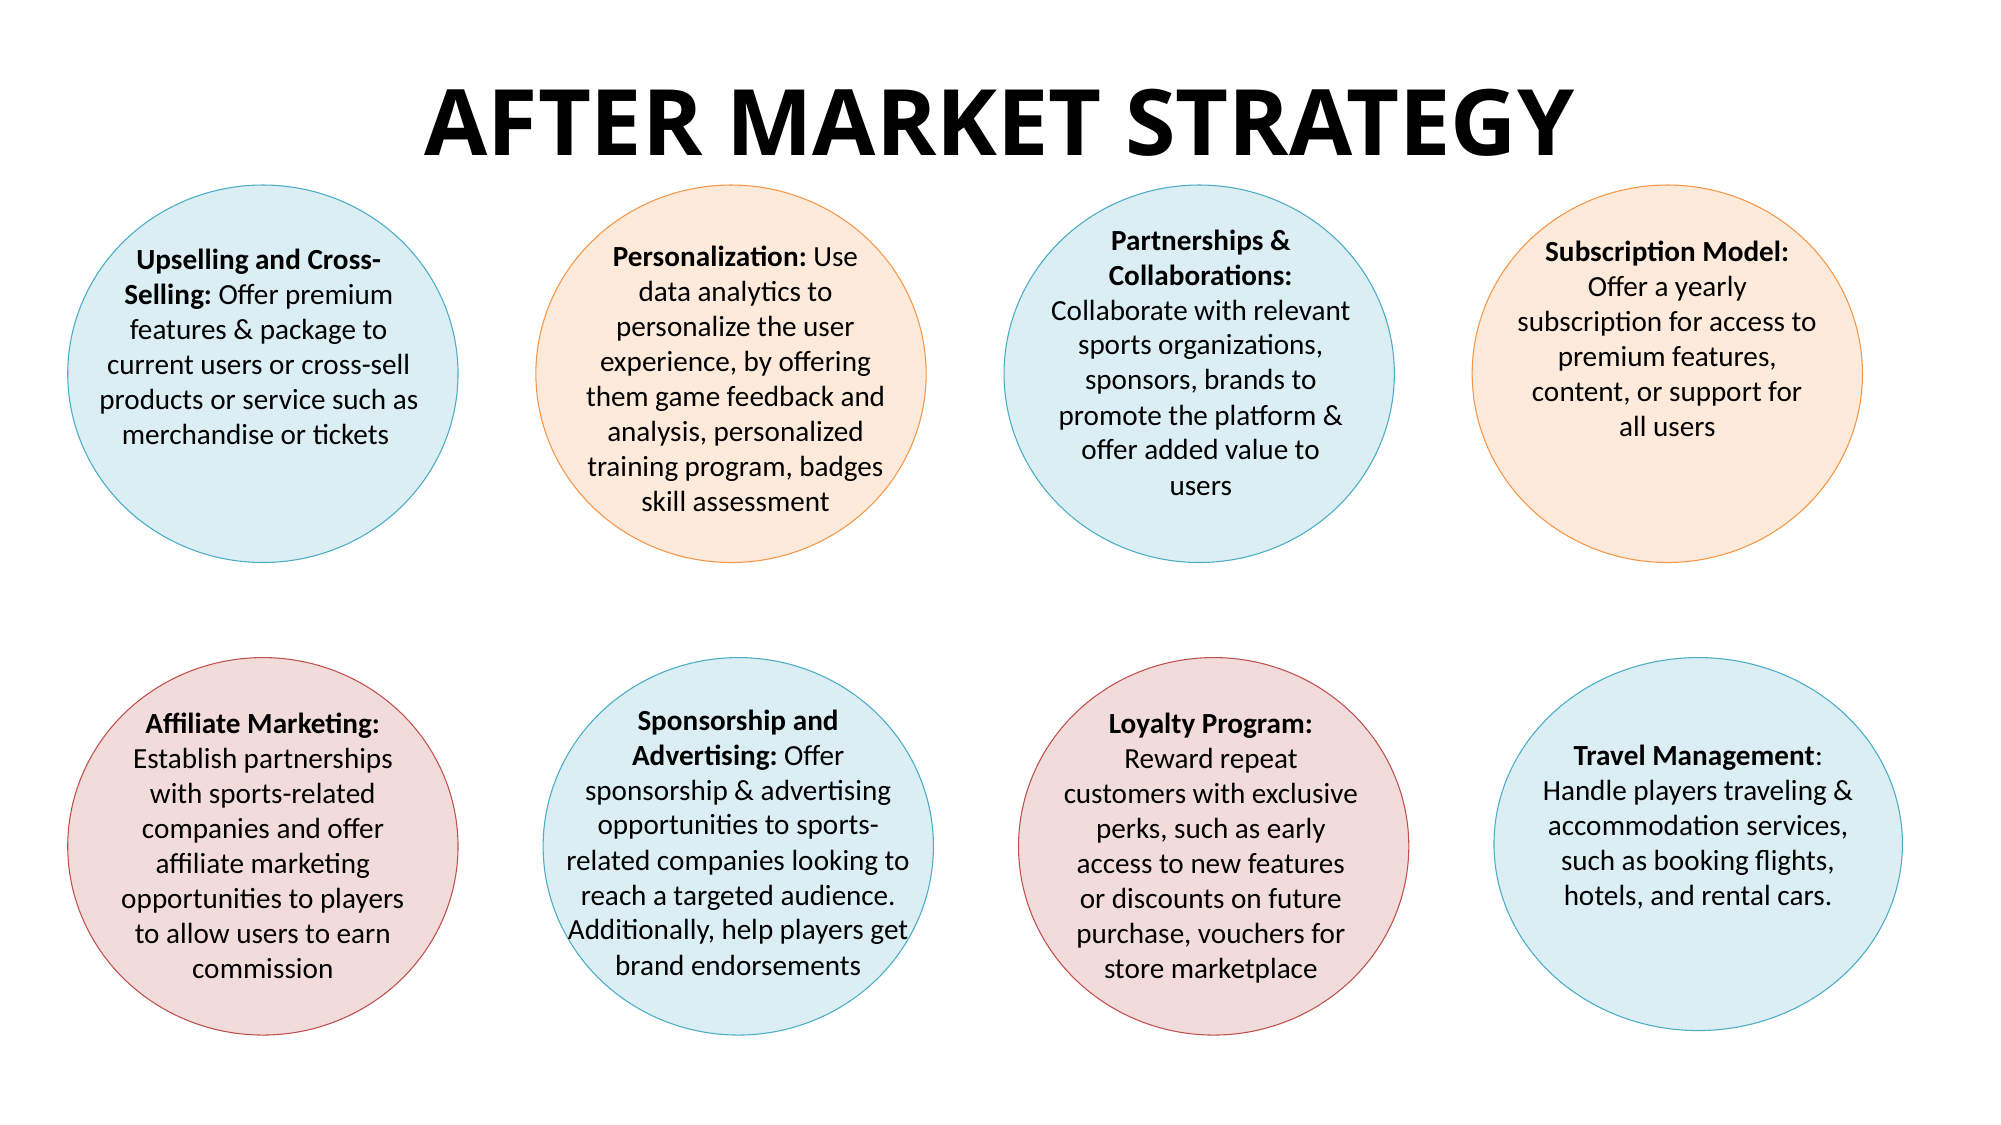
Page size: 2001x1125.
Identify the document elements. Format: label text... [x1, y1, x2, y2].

text_box [67, 745, 97, 947]
text_box [1088, 992, 1339, 1036]
text_box [87, 281, 459, 564]
text_box [429, 746, 459, 947]
text_box [1493, 756, 1903, 1032]
title AFTER MARKET STRATEGY [137, 62, 1863, 190]
text_box [137, 992, 388, 1036]
text_box Personalization: Use data analytics to personalize the user experience, by offering them game feedback and analysis, personalized training program, badges skill assessment [569, 229, 902, 525]
text_box Loyalty Program: Reward repeat customers with exclusive perks, such as early access to new features or discounts on future purchase, vouchers for store marketplace [1048, 697, 1374, 992]
text_box Subscription Model: Offer a yearly subscription for access to premium features, content, or support for all users [1502, 224, 1833, 450]
text_box [623, 657, 853, 693]
text_box [609, 989, 867, 1036]
text_box [1547, 184, 1787, 224]
text_box [1093, 657, 1334, 697]
text_box Travel Management: Handle players traveling & accommodation services, such as booking flights, hotels, and rental cars. [1517, 729, 1879, 919]
text_box [1471, 272, 1864, 564]
text_box [613, 525, 849, 564]
text_box [535, 267, 569, 480]
text_box Partnerships & Collaborations: Collaborate with relevant sports organizations, sponsors, brands to promote the platform & offer added value to users [1035, 213, 1367, 509]
text_box [1017, 745, 1048, 948]
text_box [542, 798, 549, 895]
text_box [1374, 737, 1410, 955]
text_box Upselling and Cross-Selling: Offer premium features & package to current users or cross-sell products or service such as merchandise or tickets [83, 232, 434, 458]
text_box [1536, 657, 1860, 729]
text_box [1095, 184, 1303, 213]
text_box [1062, 509, 1337, 564]
text_box [1003, 270, 1035, 477]
text_box [67, 299, 83, 449]
text_box [133, 184, 393, 232]
text_box [927, 796, 934, 897]
text_box Sponsorship and Advertising: Offer sponsorship & advertising opportunities to sports-related companies looking to reach a targeted audience. Additionally, help players get brand endorsements [549, 693, 927, 989]
text_box [1367, 276, 1395, 472]
text_box Affiliate Marketing: Establish partnerships with sports-related companies and offer affiliate marketing opportunities to players to allow users to earn commission [97, 697, 429, 992]
text_box [142, 657, 384, 697]
text_box [604, 184, 858, 229]
text_box [902, 281, 927, 466]
